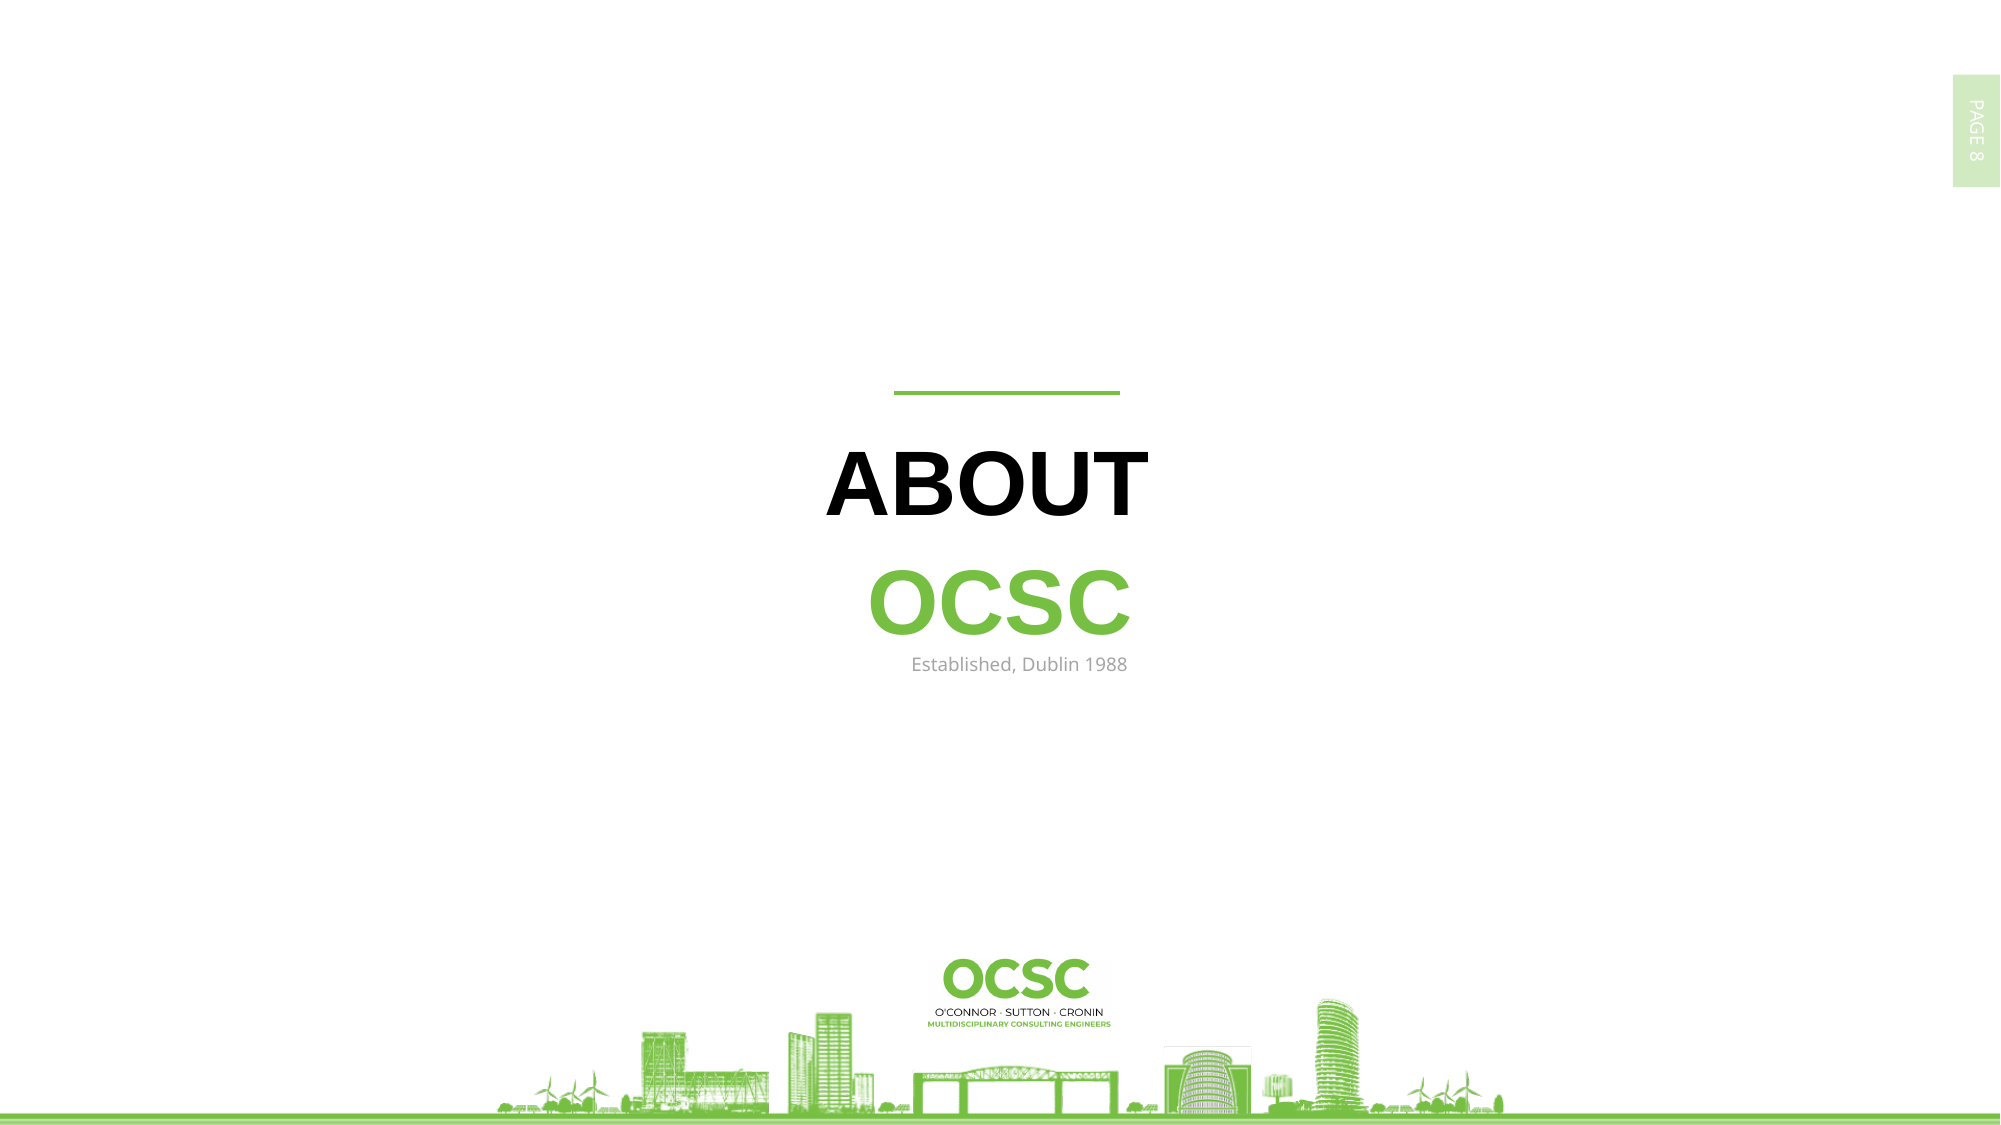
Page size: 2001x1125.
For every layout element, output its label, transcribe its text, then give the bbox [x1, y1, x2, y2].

title ABOUT [249, 421, 1750, 535]
picture [0, 958, 2000, 1125]
subtitle OCSC [249, 535, 1750, 631]
